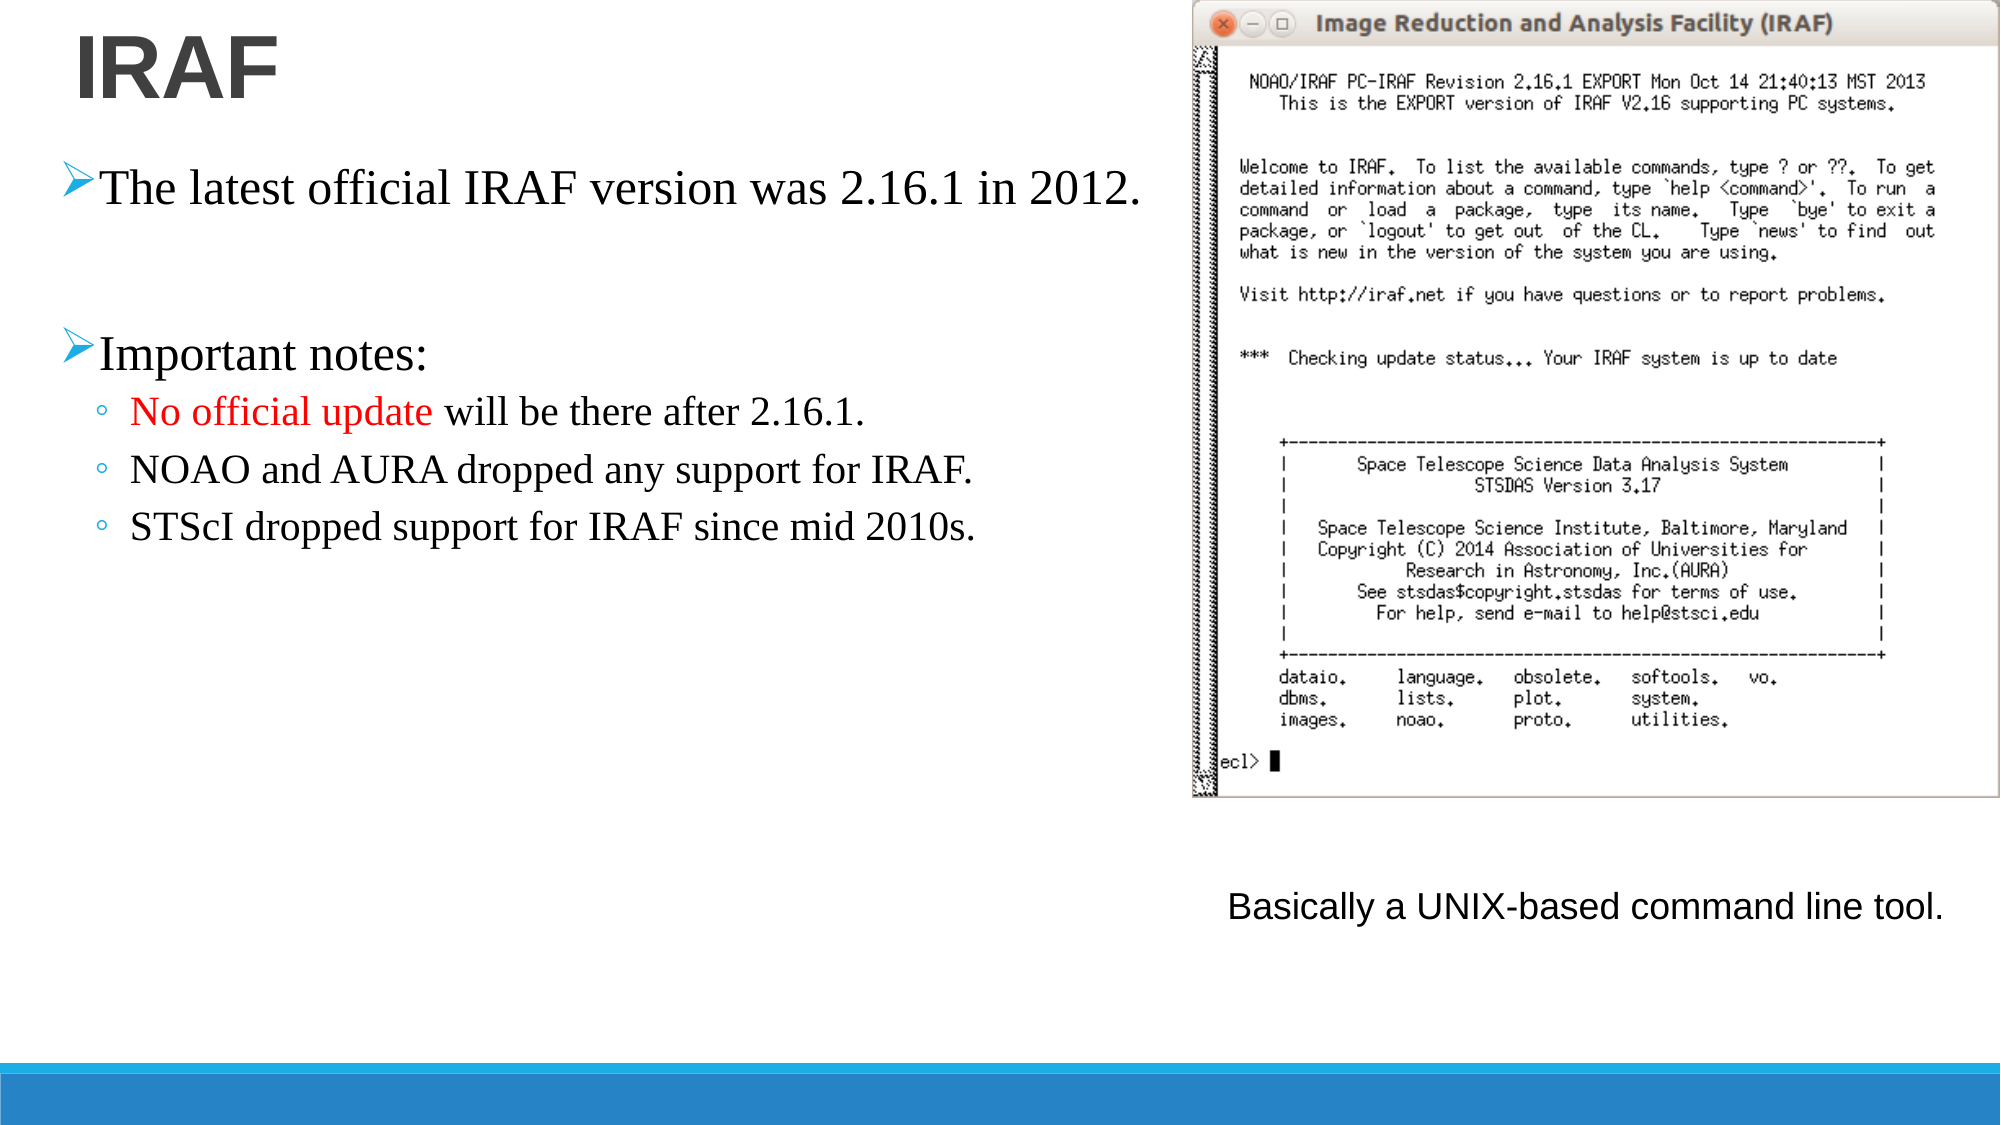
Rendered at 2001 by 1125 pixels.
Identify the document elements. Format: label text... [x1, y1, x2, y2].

title IRAF [59, 17, 1189, 125]
picture [1192, 0, 2000, 798]
text_box Basically a UNIX-based command line tool. [1212, 874, 1981, 935]
list The latest official IRAF version was 2.16.1 in 2012. Important notes: No official update will be there after 2.16.1. NOAO and AURA dropped any support for IRAF. STScI dropped support for IRAF since mid 2010s. [59, 153, 1177, 1015]
